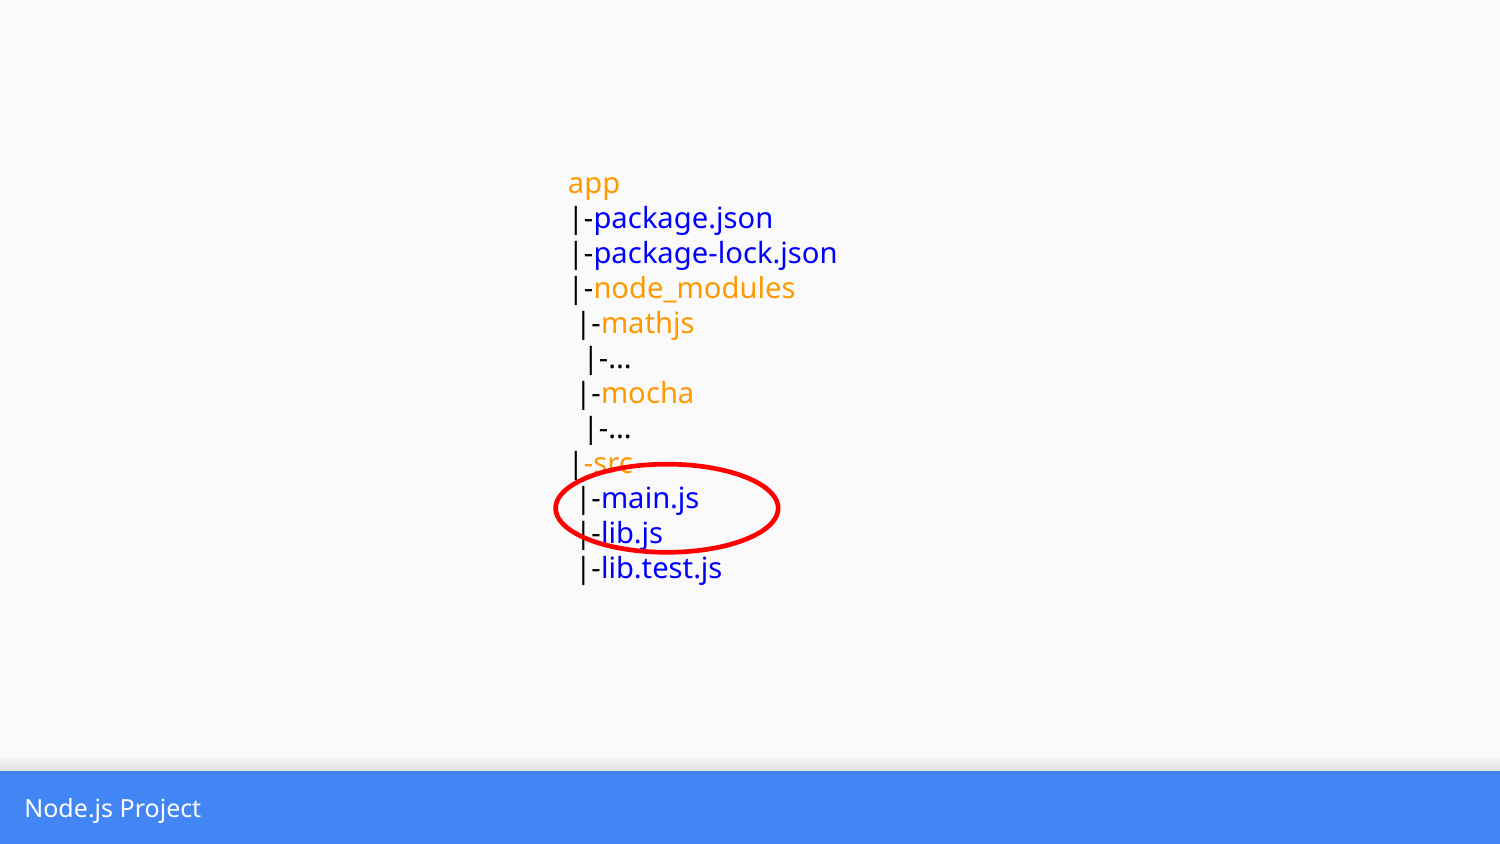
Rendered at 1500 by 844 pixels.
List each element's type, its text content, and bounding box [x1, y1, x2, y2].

text_box app |-package.json |-package-lock.json |-node_modules |-mathjs |-... |-mocha |-... |-src |-main.js |-lib.js |-lib.test.js [552, 149, 948, 599]
list Node.js Project [9, 770, 1385, 844]
text_box [555, 464, 779, 553]
